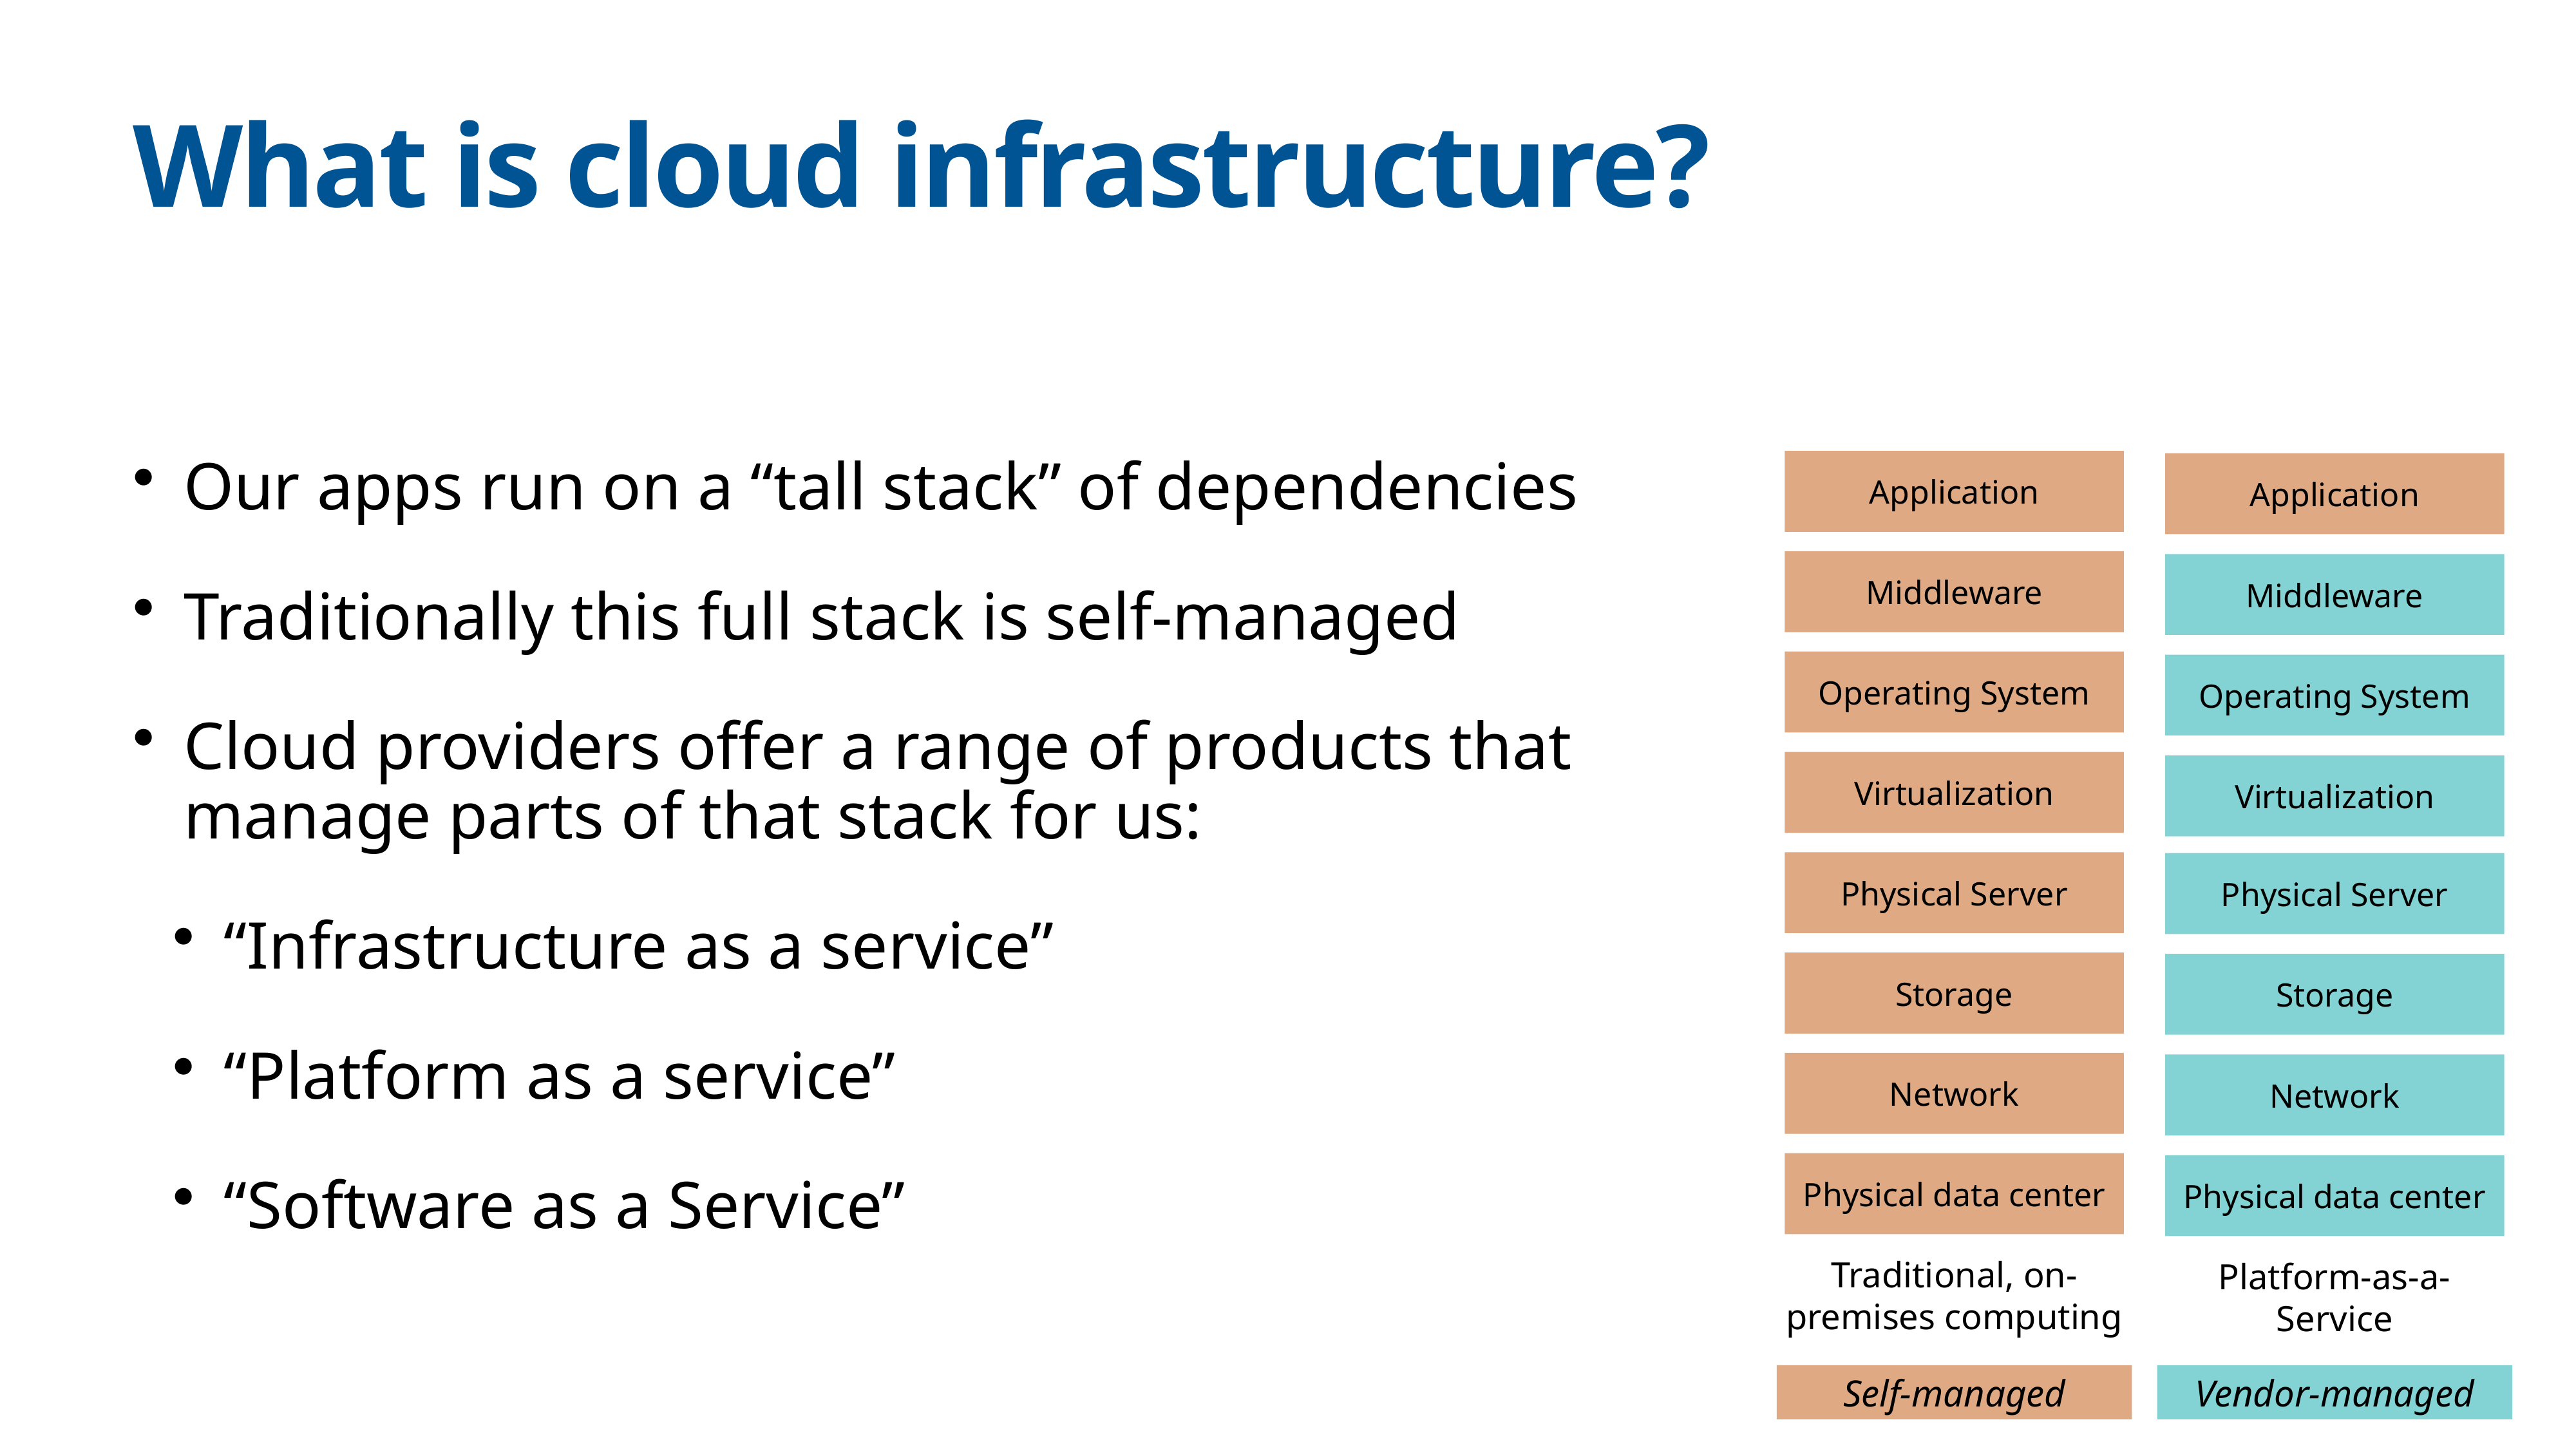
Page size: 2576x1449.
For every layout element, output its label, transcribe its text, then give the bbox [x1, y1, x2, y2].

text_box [1776, 450, 2132, 1295]
title What is cloud infrastructure? [127, 113, 2449, 266]
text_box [2157, 453, 2513, 1297]
text_box Self-managed [1776, 1365, 2132, 1419]
text_box Vendor-managed [2157, 1365, 2513, 1419]
list Our apps run on a “tall stack” of dependencies Traditionally this full stack is self-managed Cloud providers offer a range of products that manage parts of that stack for us: “Infrastructure as a service” “Platform as a service” “Software as a Service” [127, 448, 1667, 1321]
